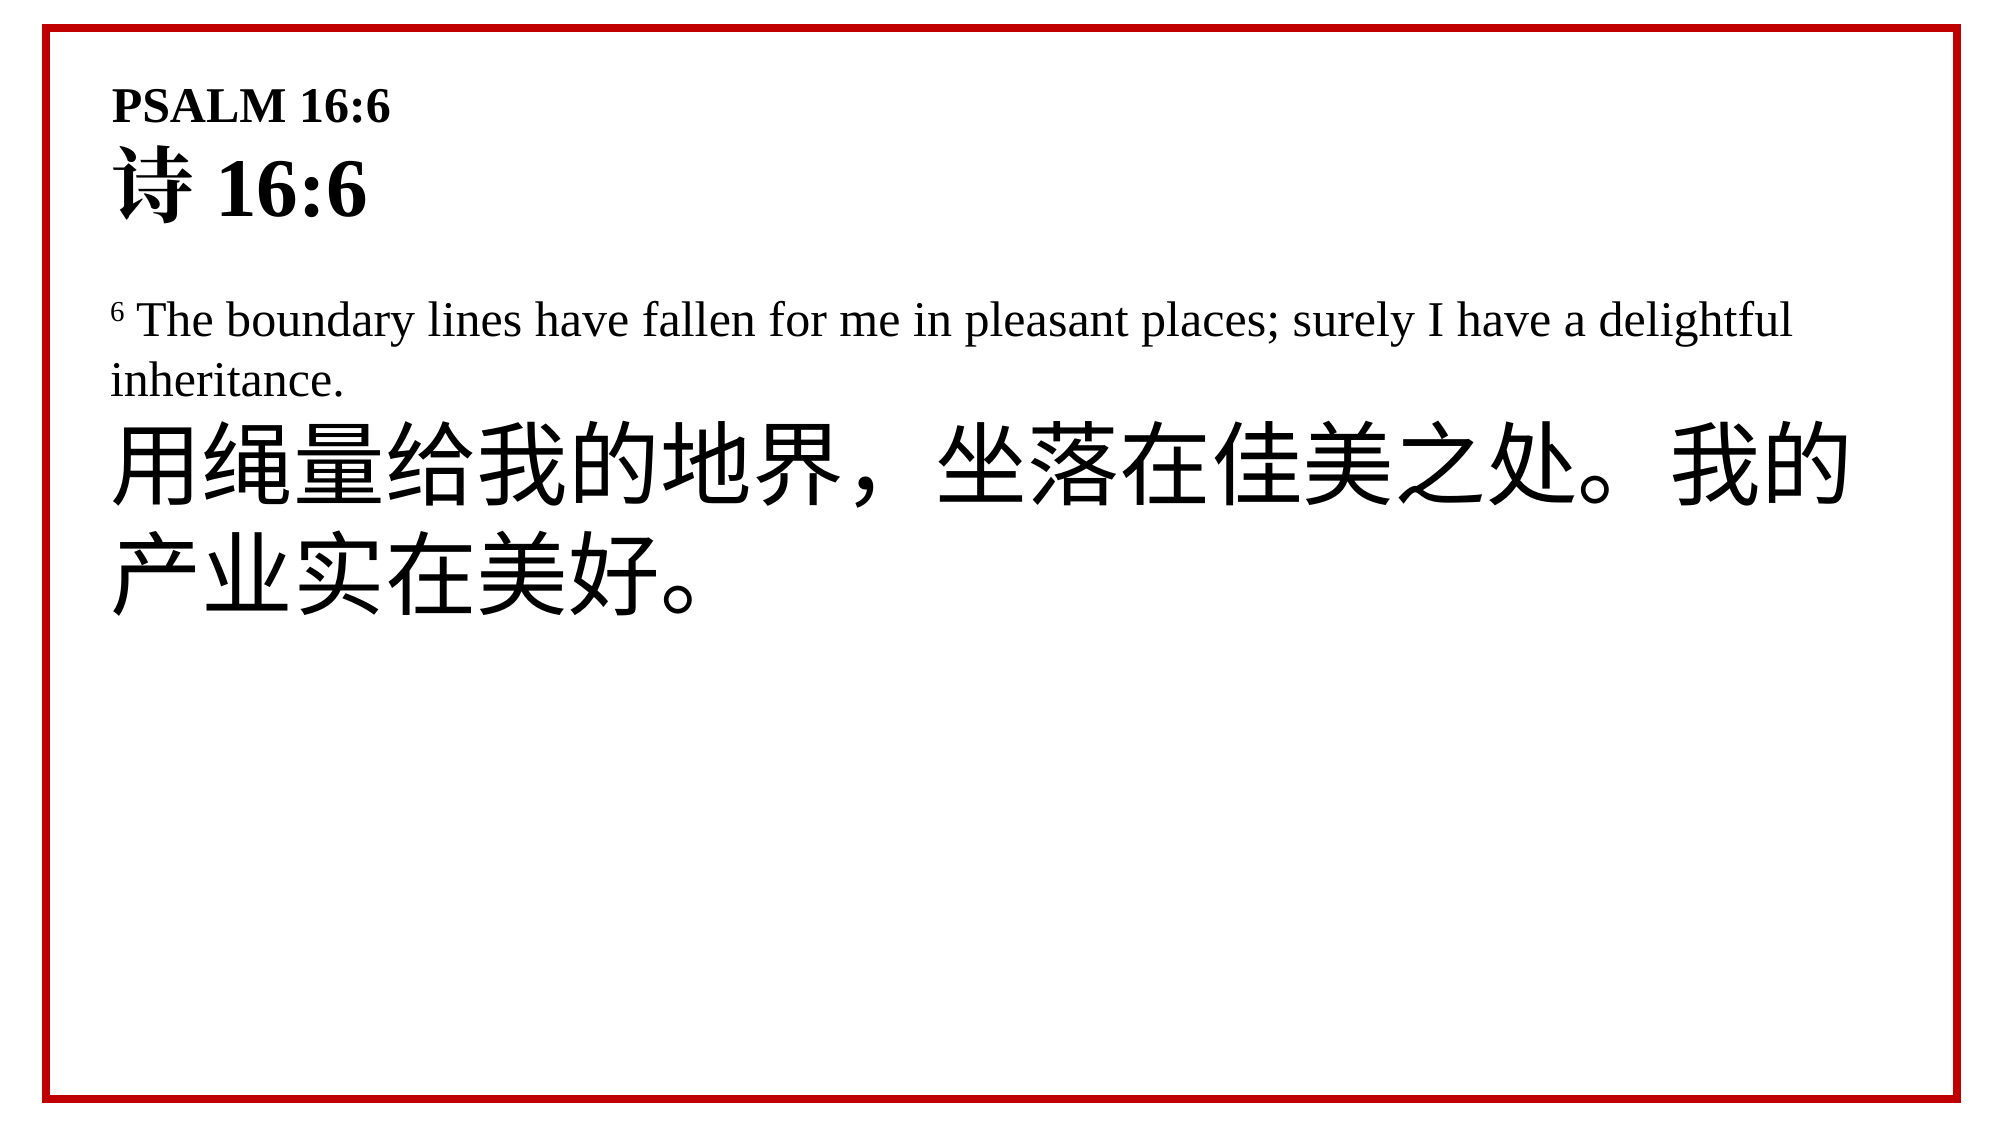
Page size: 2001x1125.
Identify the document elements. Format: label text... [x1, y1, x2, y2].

text_box 6 The boundary lines have fallen for me in pleasant places; surely I have a delightful inheritance. 用绳量给我的地界，坐落在佳美之处。我的产业实在美好。 [95, 279, 1905, 634]
text_box [45, 27, 1958, 1100]
